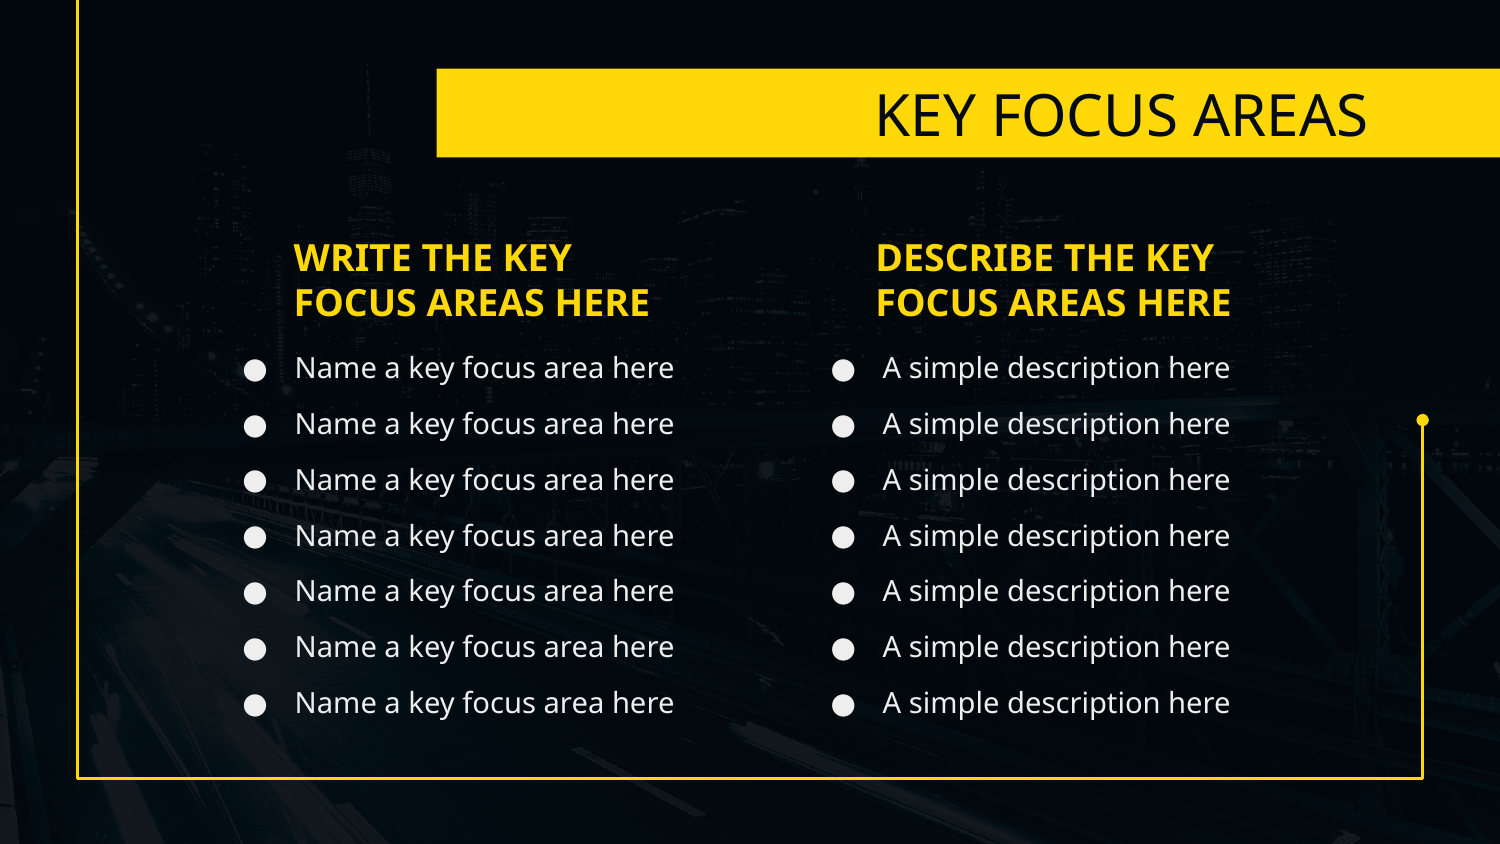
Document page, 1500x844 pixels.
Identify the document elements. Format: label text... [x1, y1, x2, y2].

list A simple description here A simple description here A simple description here A simple description here A simple description here A simple description here A simple description here [792, 334, 1383, 775]
title KEY FOCUS AREAS [117, 63, 1384, 158]
title WRITE THE KEY FOCUS AREAS HERE [278, 244, 712, 339]
picture [0, 0, 1500, 844]
title DESCRIBE THE KEY FOCUS AREAS HERE [860, 244, 1294, 339]
list Name a key focus area here Name a key focus area here Name a key focus area here Name a key focus area here Name a key focus area here Name a key focus area here Name a key focus area here [204, 334, 792, 775]
